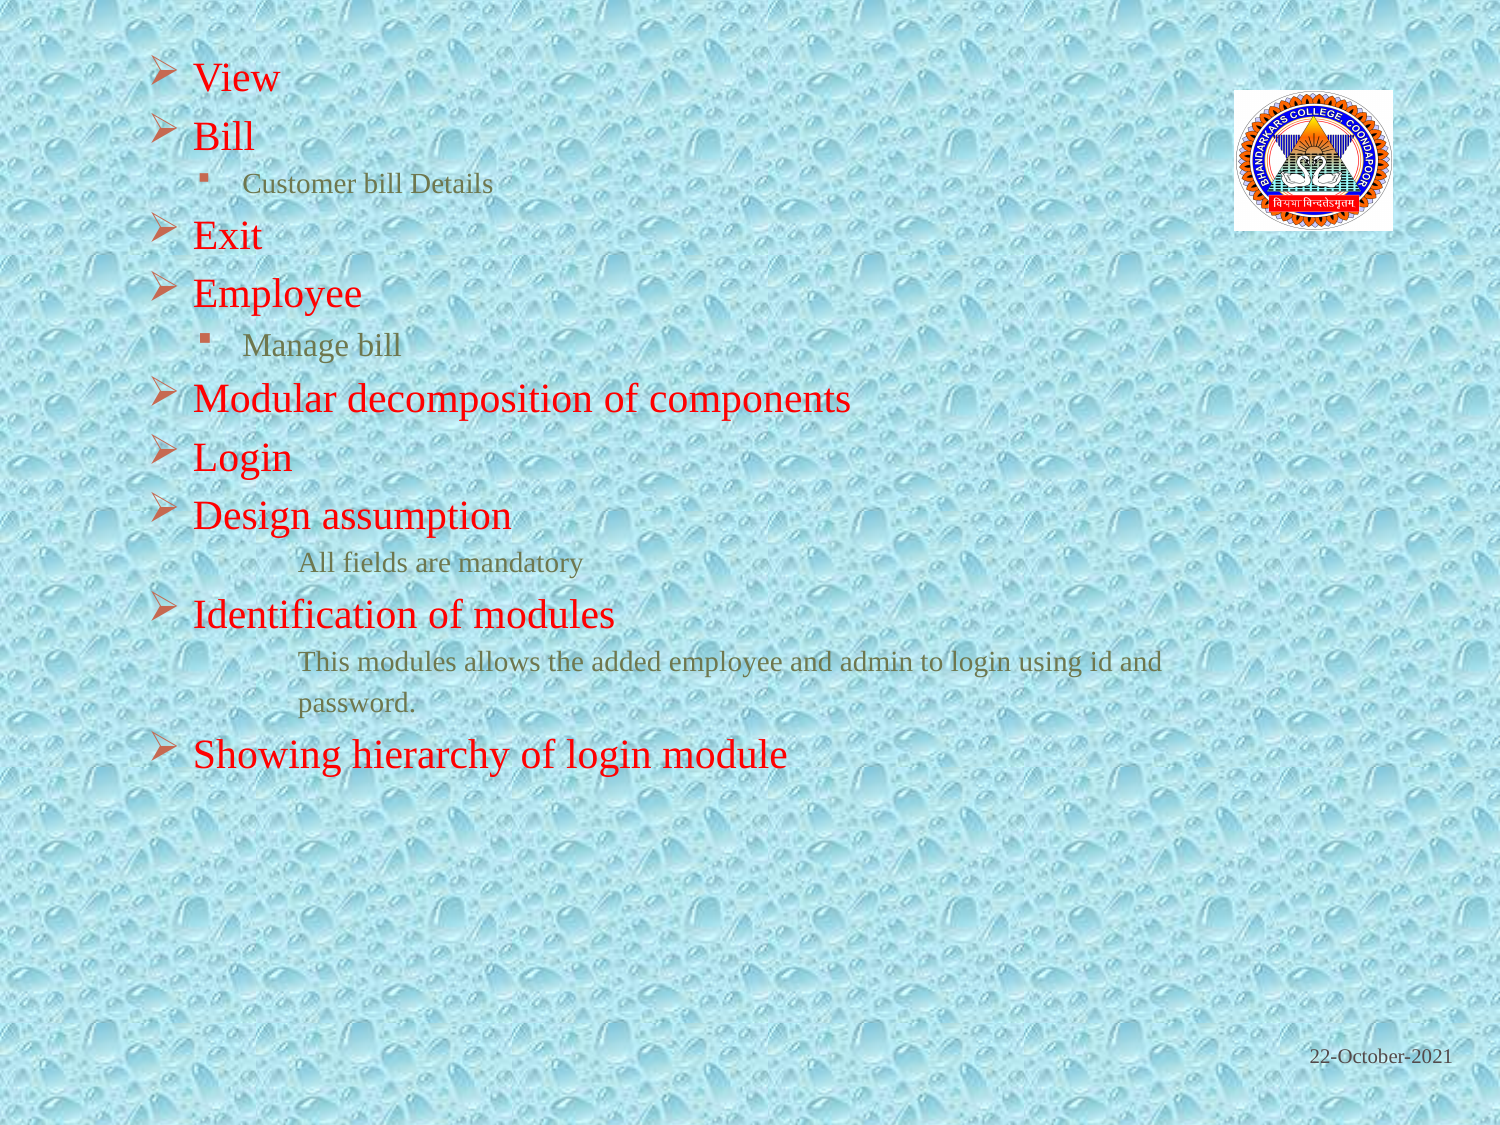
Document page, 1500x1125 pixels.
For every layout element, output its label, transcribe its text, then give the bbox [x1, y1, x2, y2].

list View Bill Customer bill Details Exit Employee Manage bill Modular decomposition of components Login Design assumption All fields are mandatory Identification of modules This modules allows the added employee and admin to login using id and password. Showing hierarchy of login module [132, 42, 1408, 1000]
footer Bhandakars’ Arts & Science College [31, 1025, 653, 1086]
slide_number 22-October-2021 [847, 1025, 1469, 1086]
slide_number 43 [654, 1025, 846, 1086]
picture [0, 0, 1500, 1125]
